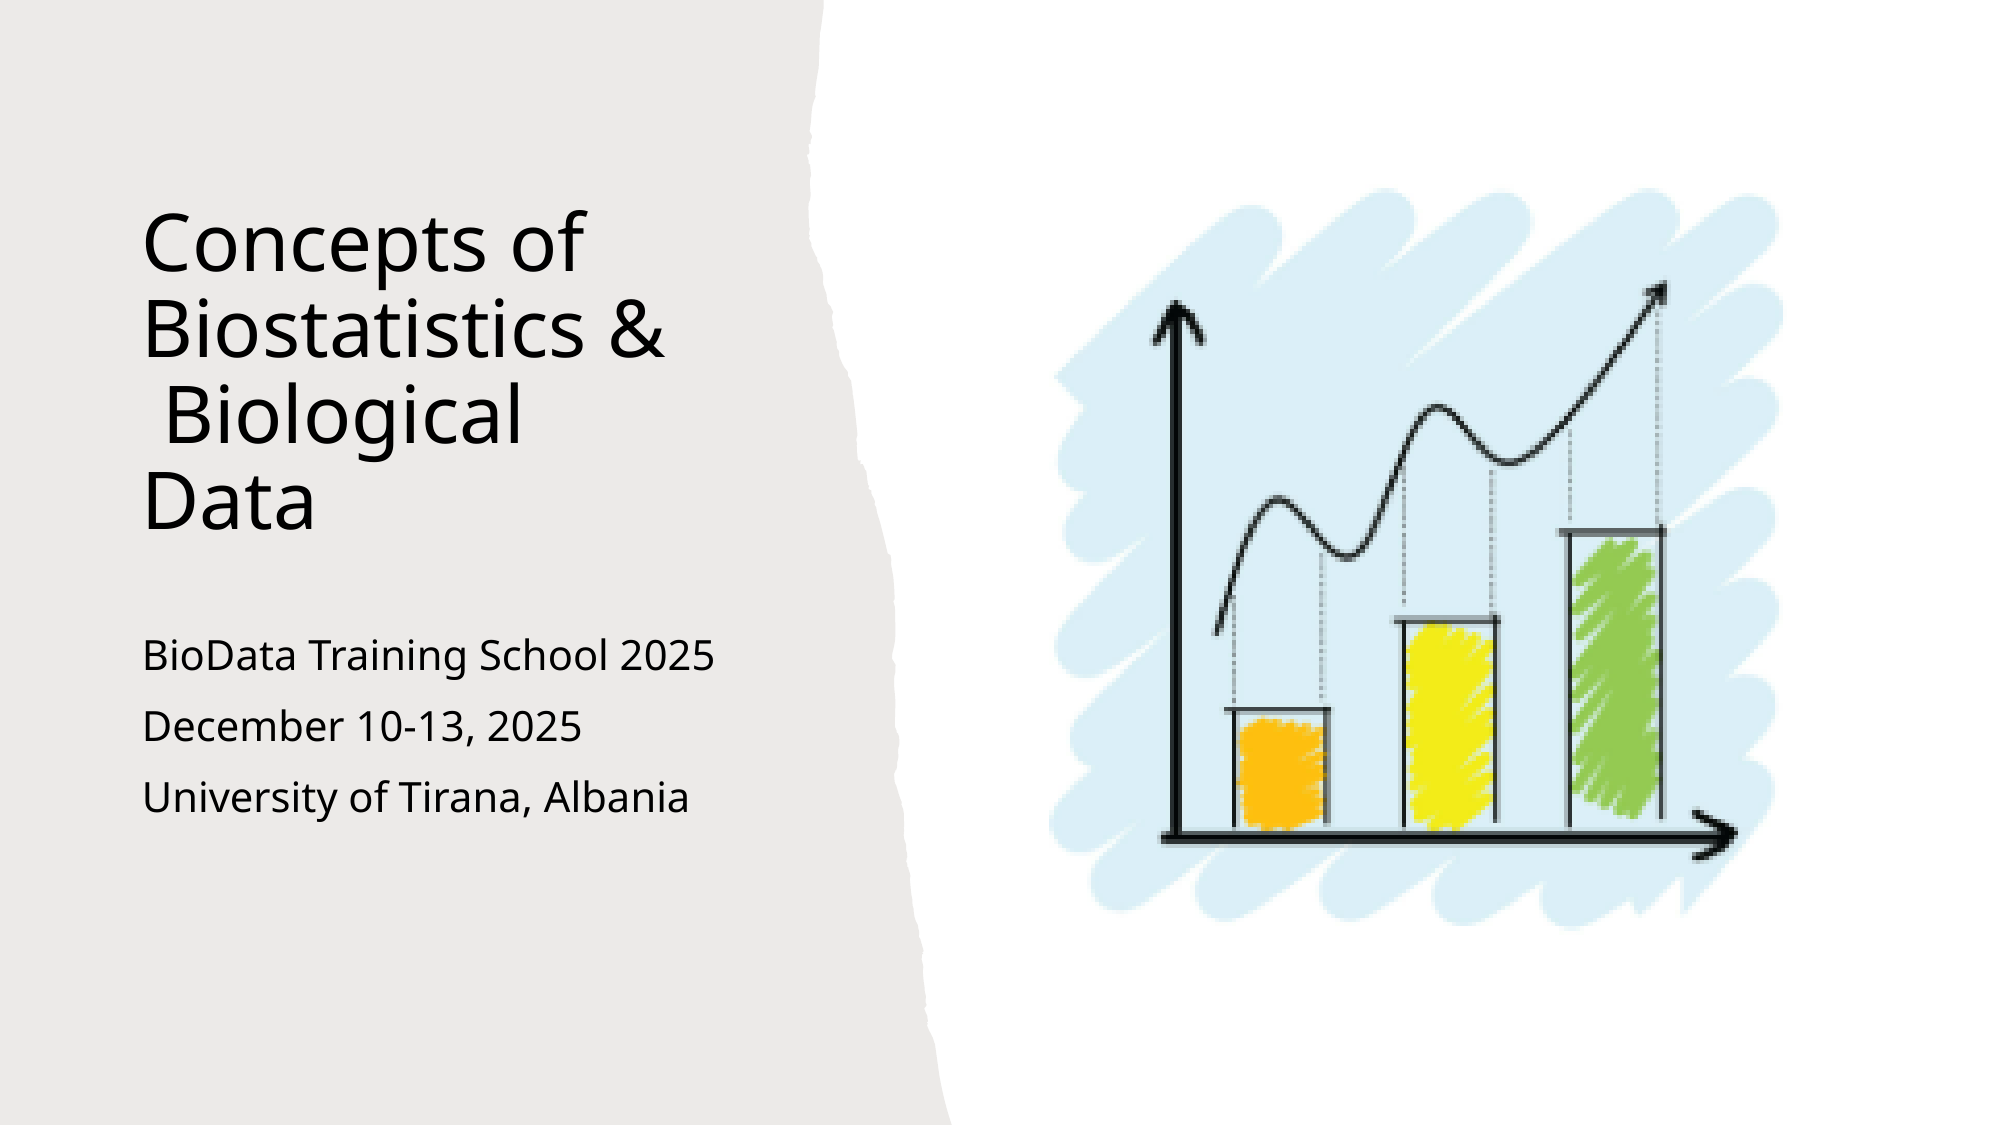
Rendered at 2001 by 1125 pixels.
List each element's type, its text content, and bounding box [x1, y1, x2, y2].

text_box [0, 0, 954, 1125]
text_box [810, 0, 2000, 1125]
text_box BioData Training School 2025 December 10-13, 2025 University of Tirana, Albania [126, 621, 787, 930]
title Concepts of Biostatistics & Biological Data [126, 191, 721, 621]
picture [966, 134, 1905, 986]
